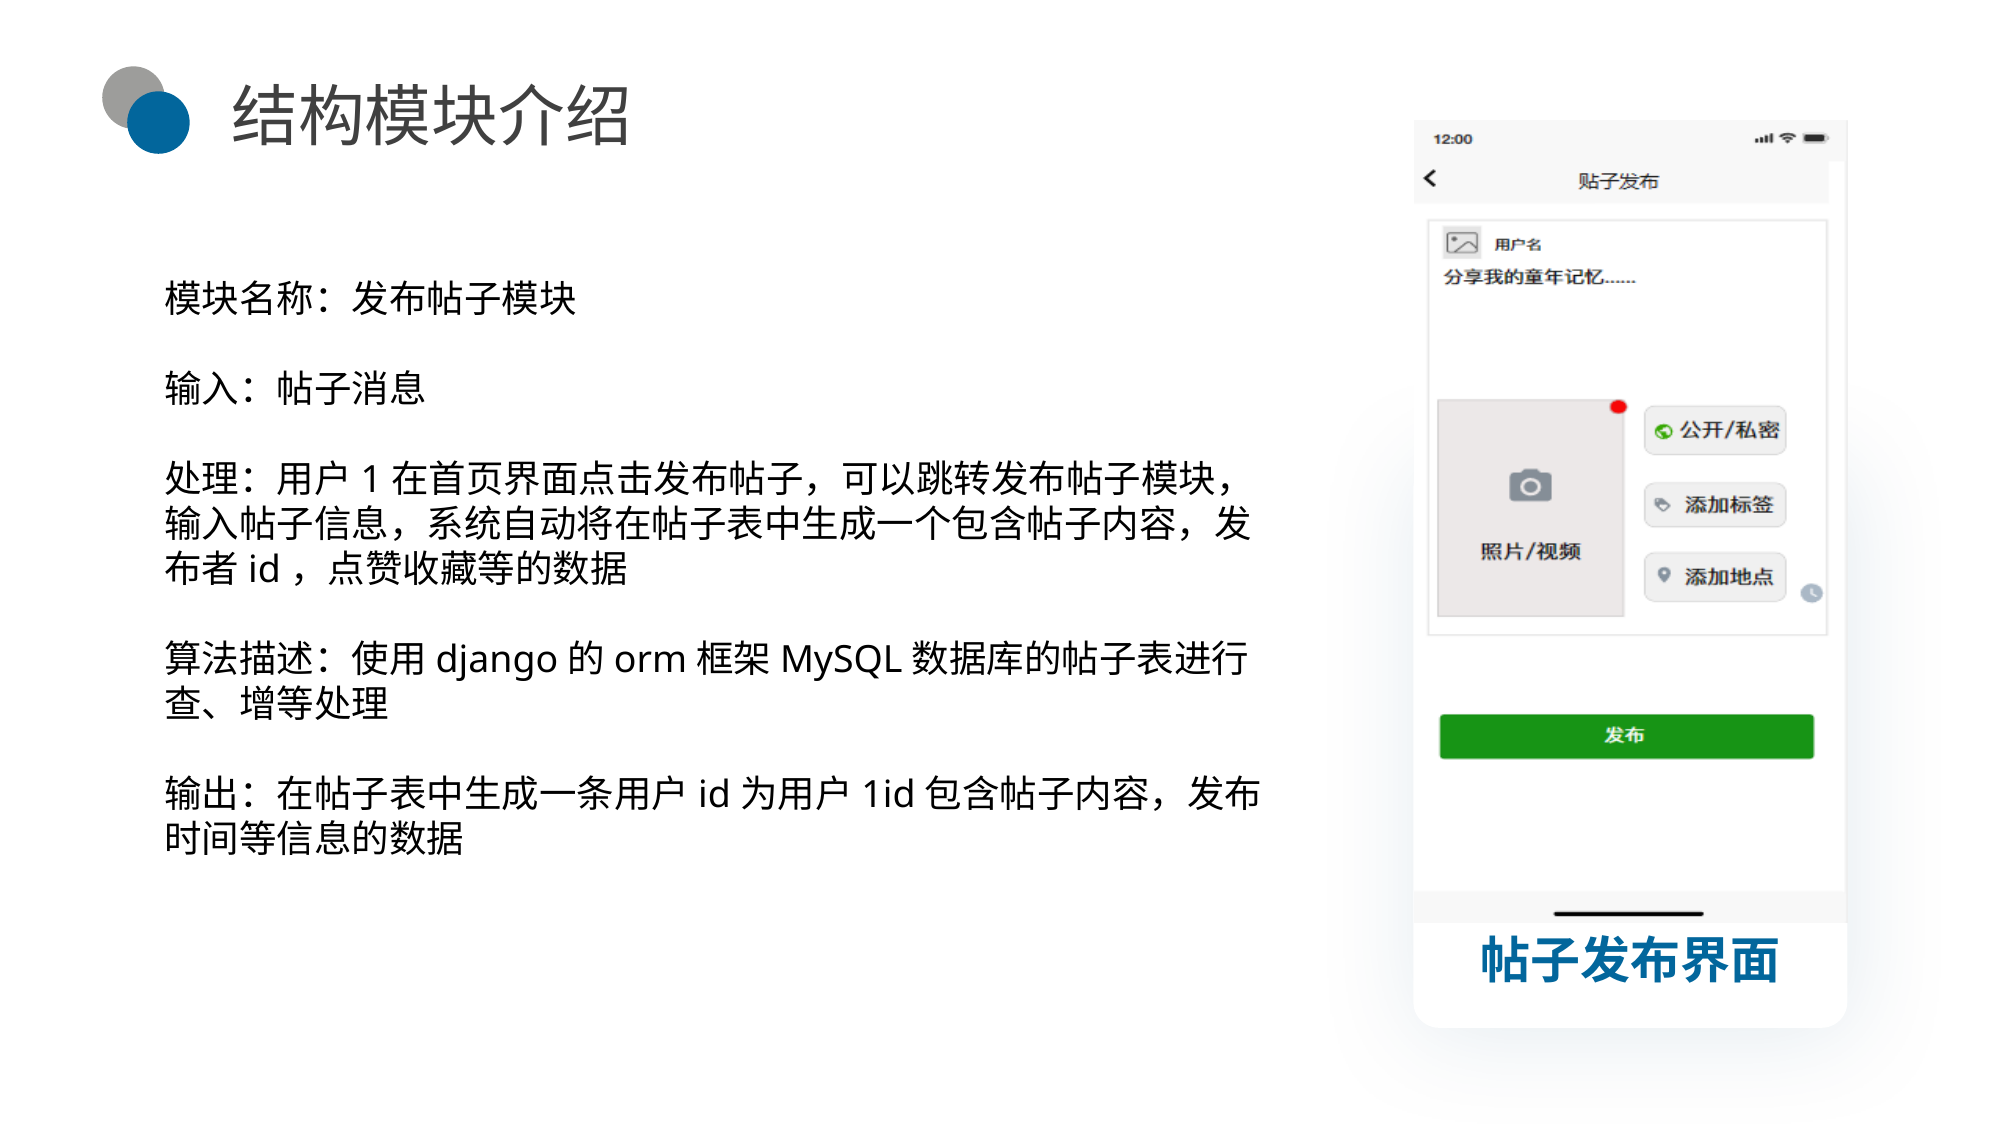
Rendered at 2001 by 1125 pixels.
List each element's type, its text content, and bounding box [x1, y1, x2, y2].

picture [1414, 120, 1848, 923]
text_box 模块名称：发布帖子模块 输入：帖子消息 处理：用户1在首页界面点击发布帖子，可以跳转发布帖子模块，输入帖子信息，系统自动将在帖子表中生成一个包含帖子内容，发布者id，点赞收藏等的数据 算法描述：使用django的orm框架MySQL数据库的帖子表进行查、增等处理 输出：在帖子表中生成一条用户id为用户1id包含帖子内容，发布时间等信息的数据 [149, 267, 1281, 867]
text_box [102, 66, 647, 163]
text_box [1412, 478, 1849, 1029]
text_box 帖子发布界面 [1449, 923, 1812, 997]
